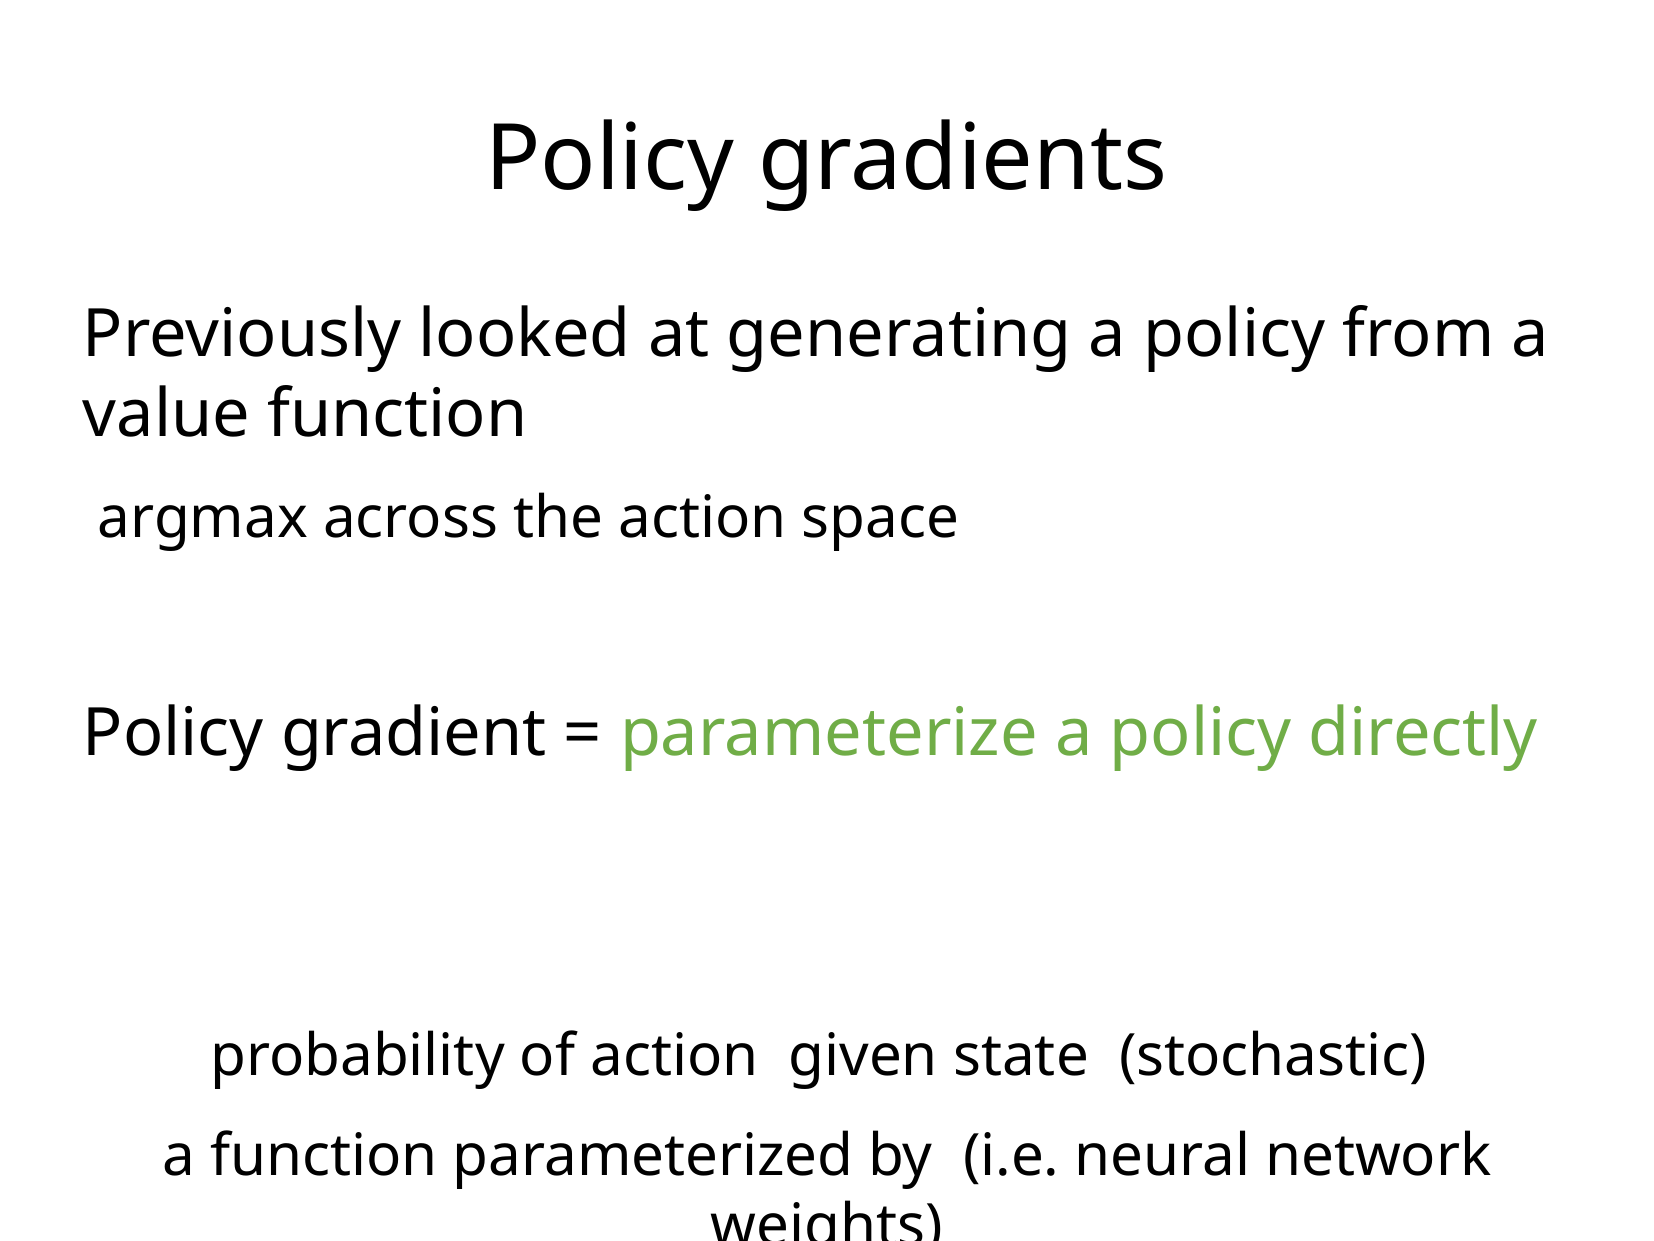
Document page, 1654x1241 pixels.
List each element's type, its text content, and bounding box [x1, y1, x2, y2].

title Policy gradients [82, 49, 1571, 257]
